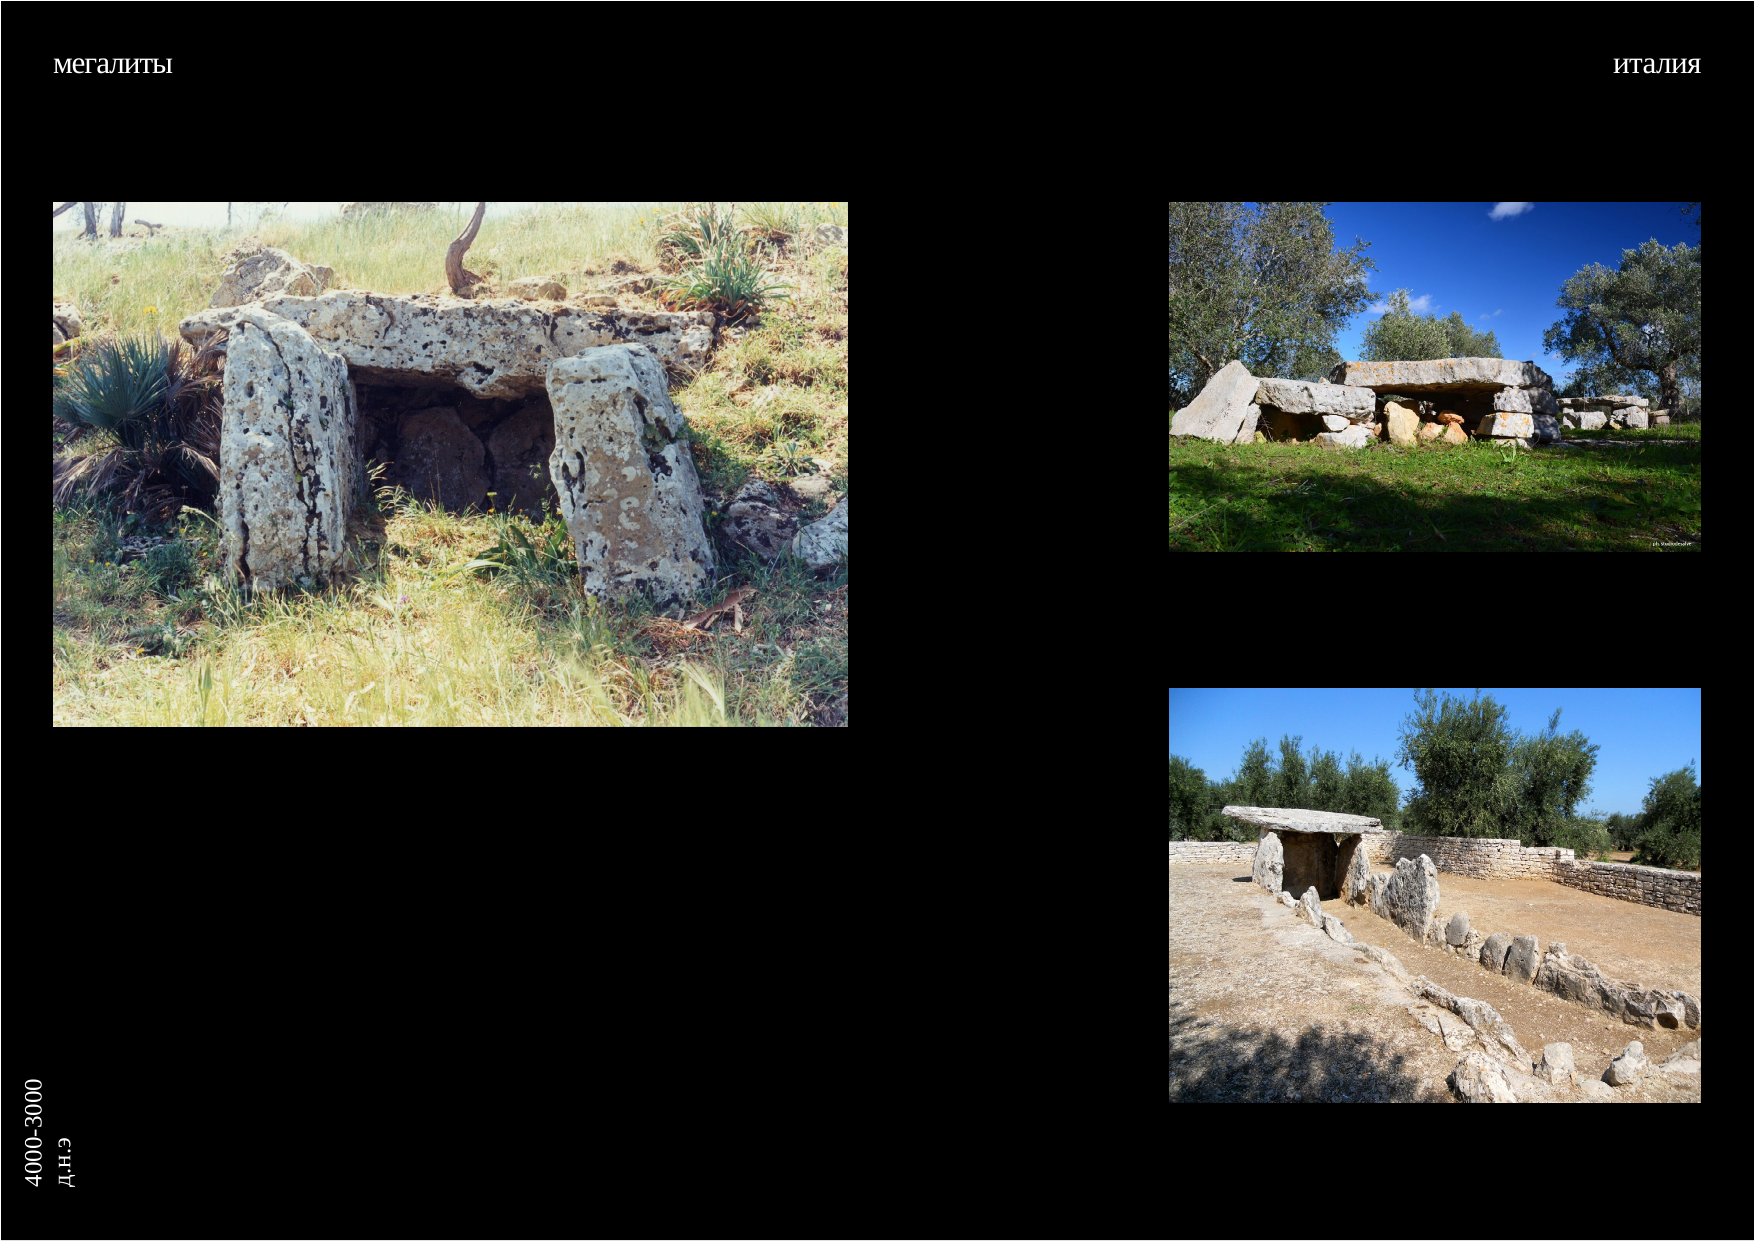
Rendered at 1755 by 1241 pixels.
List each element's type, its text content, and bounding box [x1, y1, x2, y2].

text_box 4000-3000 д.н.э [18, 1030, 51, 1190]
picture [52, 202, 848, 727]
text_box мегалиты [51, 40, 176, 80]
picture [1168, 688, 1701, 1103]
text_box италия [1610, 40, 1703, 80]
picture [1169, 202, 1701, 552]
